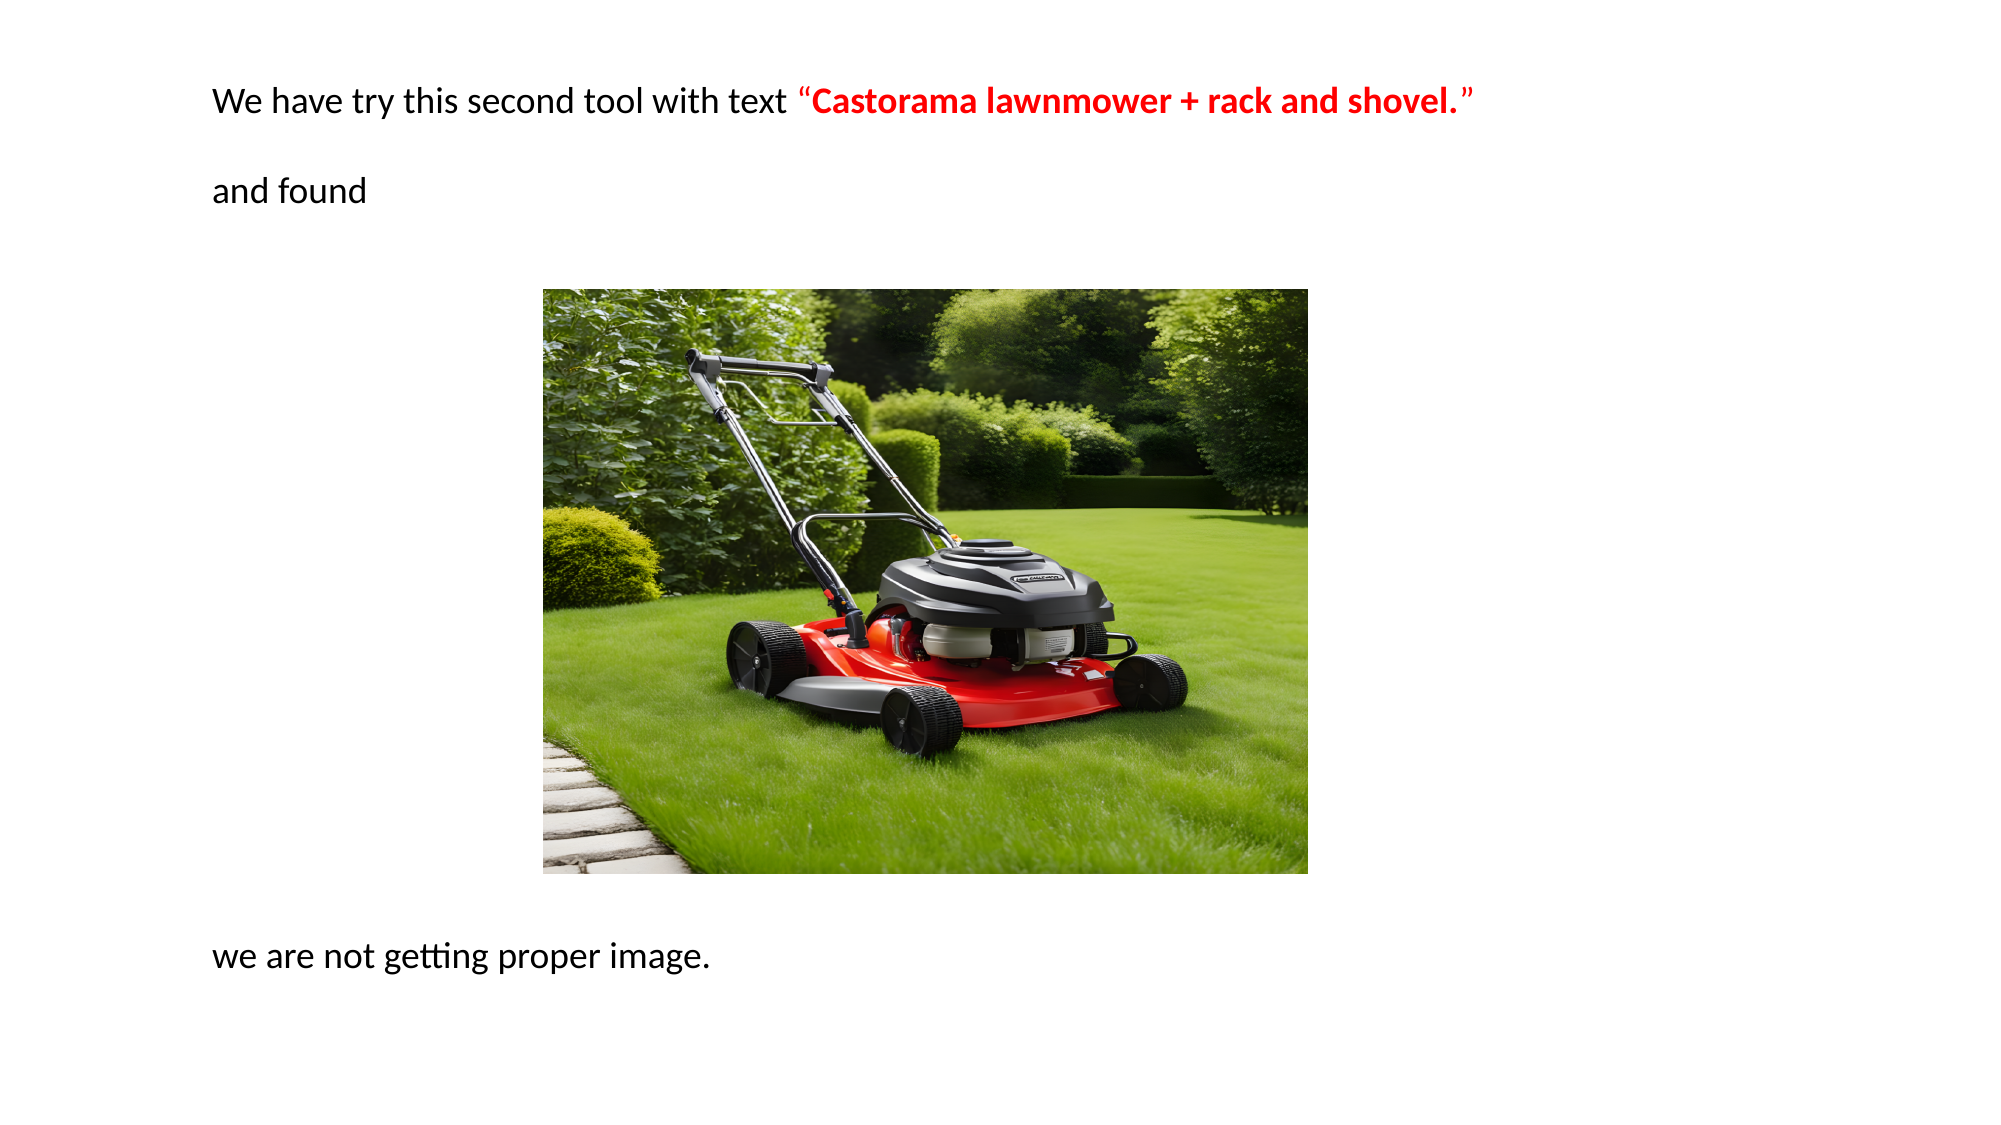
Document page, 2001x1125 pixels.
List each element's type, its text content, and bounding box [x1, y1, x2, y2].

text_box We have try this second tool with text “Castorama lawnmower + rack and shovel.” and found we are not getting proper image. [197, 68, 1884, 1088]
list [543, 289, 1308, 874]
